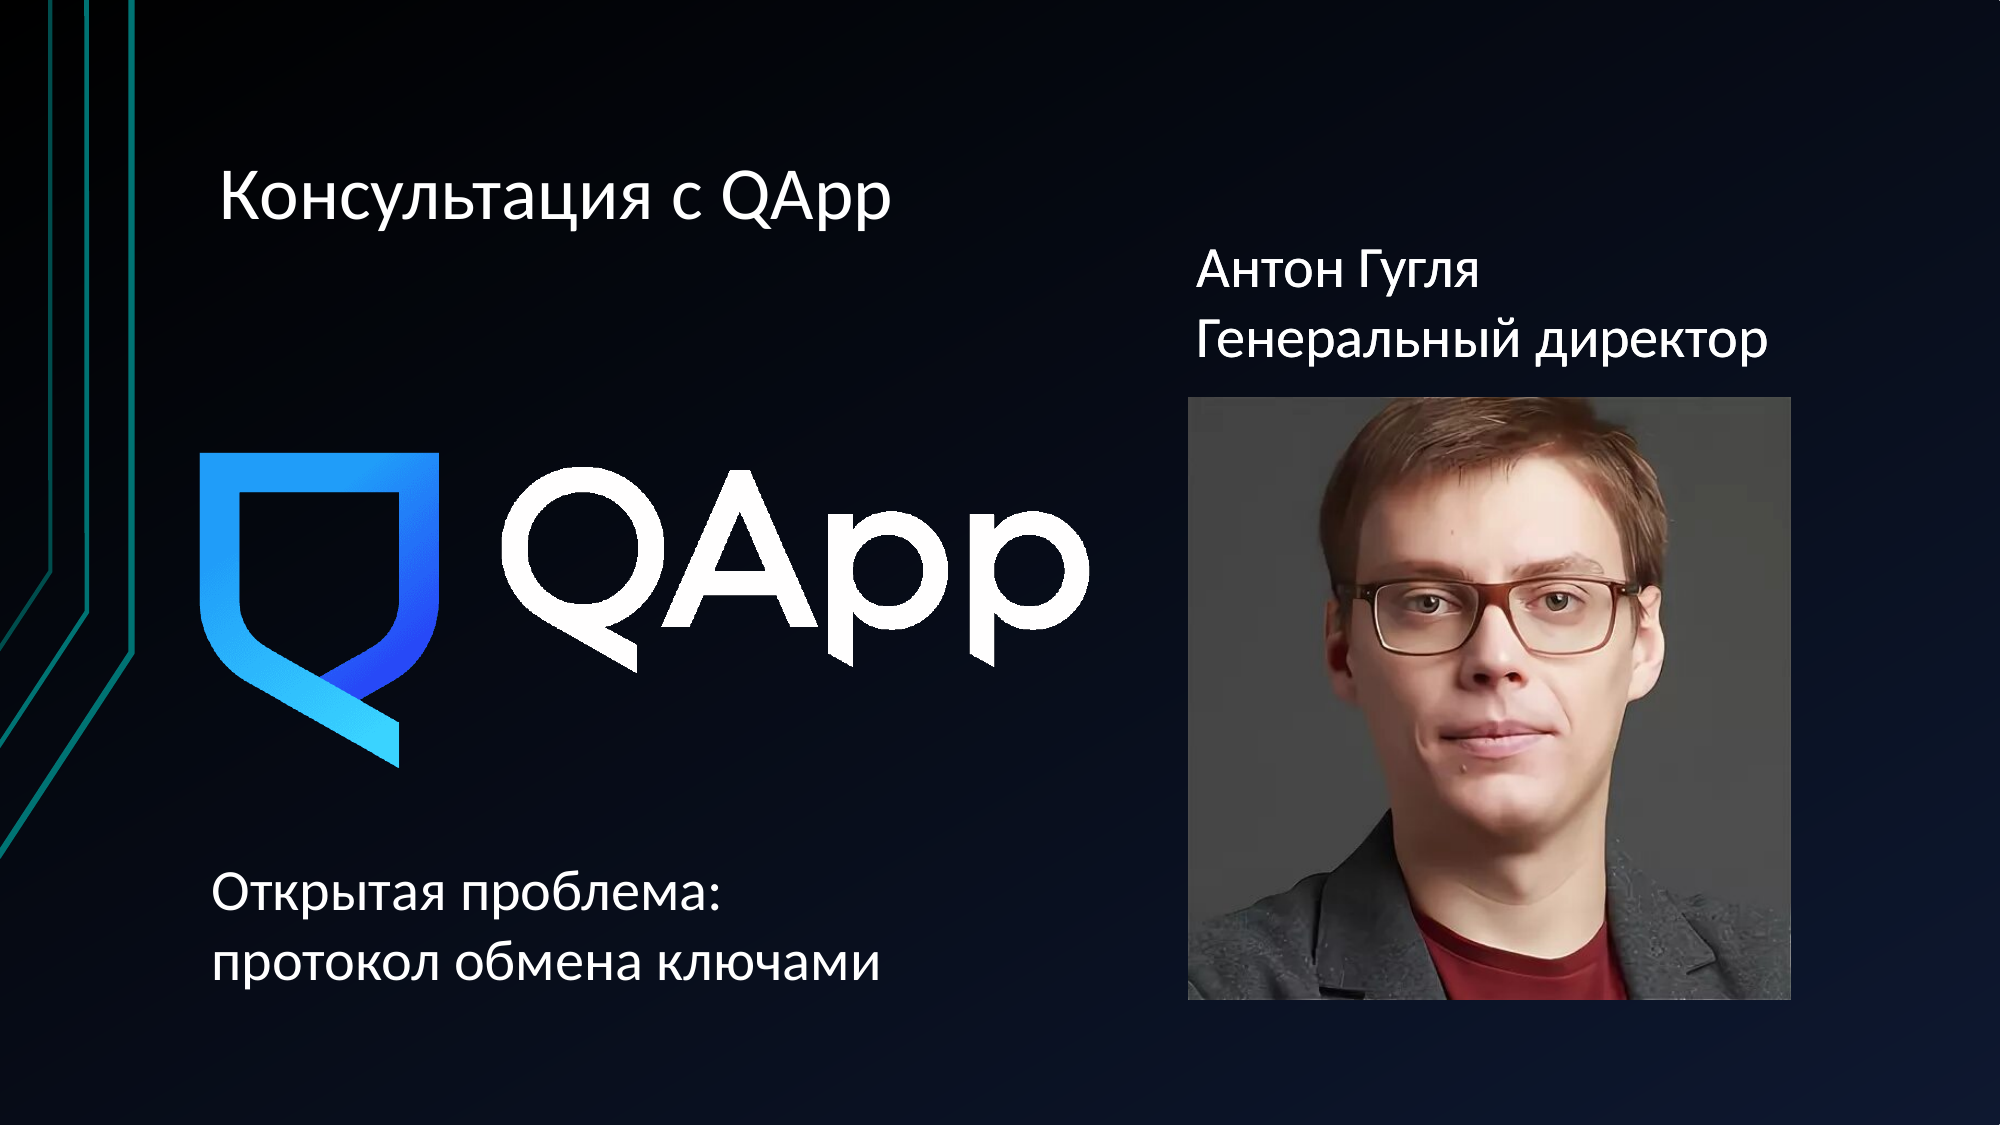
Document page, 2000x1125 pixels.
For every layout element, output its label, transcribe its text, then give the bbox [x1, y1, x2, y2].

title Консультация с QApp [199, 45, 1900, 246]
picture [1188, 396, 1791, 1000]
text_box Антон Гугля Генеральный директор [1182, 222, 1798, 377]
picture [160, 384, 1126, 808]
text_box Открытая проблема: протокол обмена ключами [196, 844, 897, 1000]
